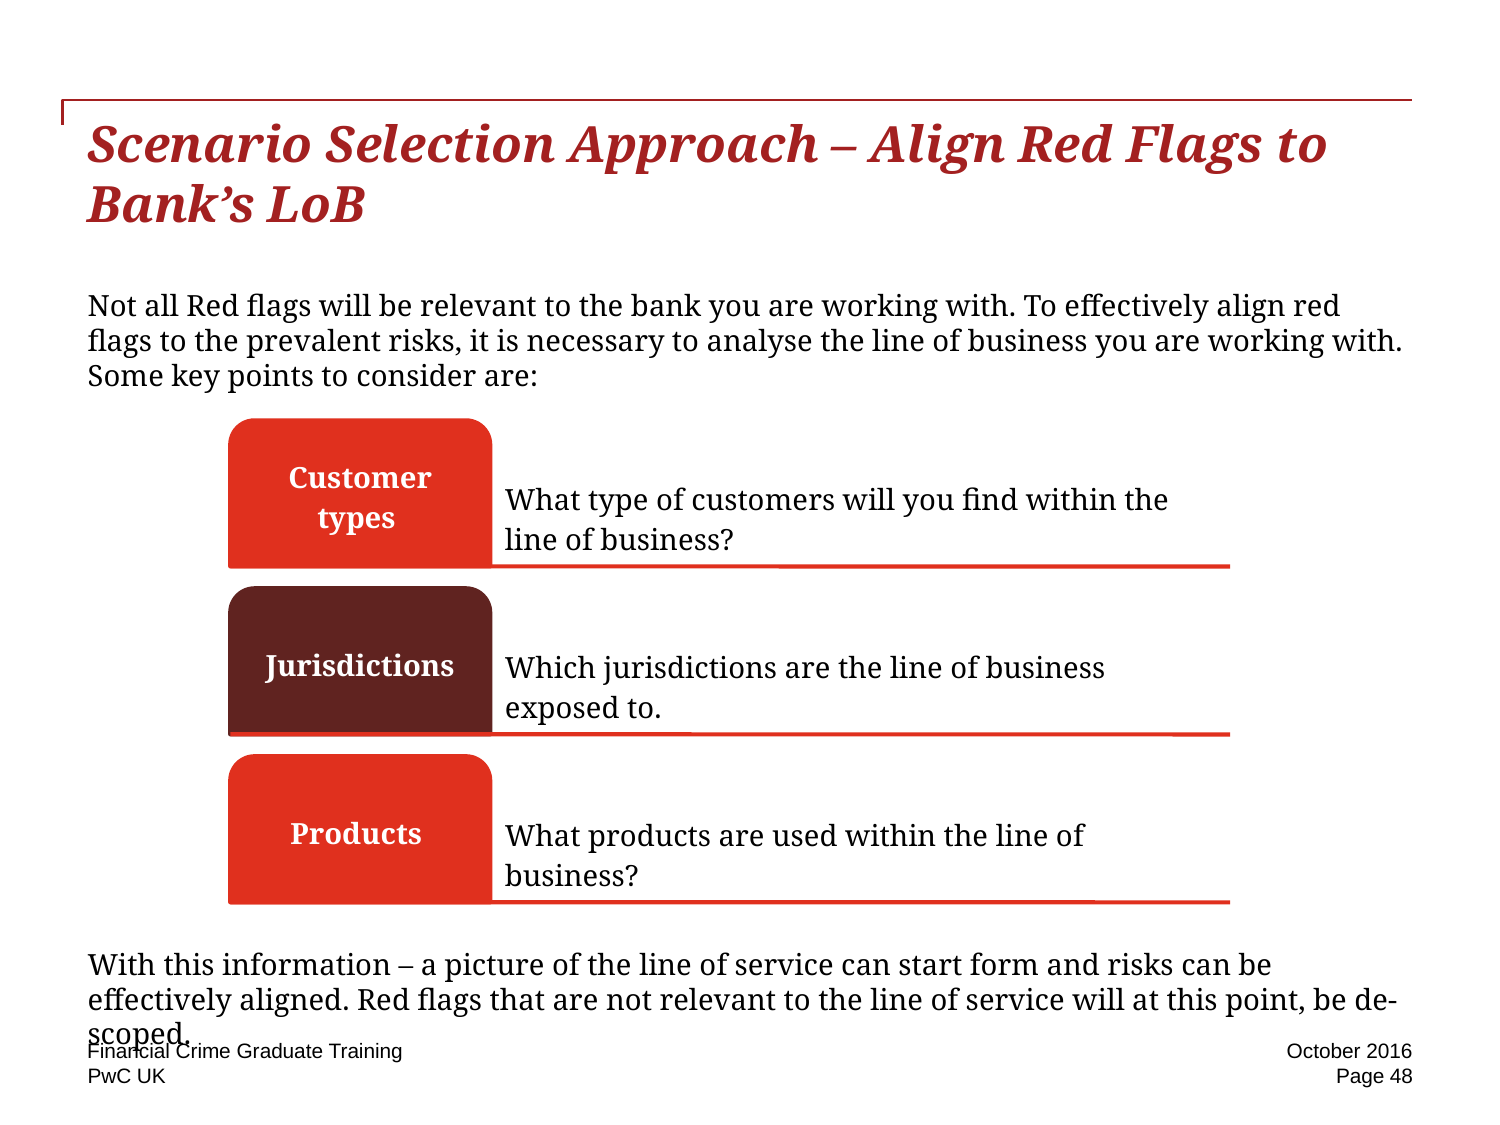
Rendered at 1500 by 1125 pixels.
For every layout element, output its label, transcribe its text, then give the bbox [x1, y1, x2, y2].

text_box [229, 420, 1231, 903]
list Not all Red flags will be relevant to the bank you are working with. To effectively align red flags to the prevalent risks, it is necessary to analyse the line of business you are working with. Some key points to consider are: With this information – a picture of the line of service can start form and risks can be effectively aligned. Red flags that are not relevant to the line of service will at this point, be de-scoped. [87, 287, 1413, 1013]
slide_number Page 48 [1162, 1062, 1413, 1088]
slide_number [1162, 1037, 1413, 1062]
title Scenario Selection Approach – Align Red Flags to Bank’s LoB [87, 112, 1413, 263]
footer Financial Crime Graduate Training [86, 1037, 950, 1063]
